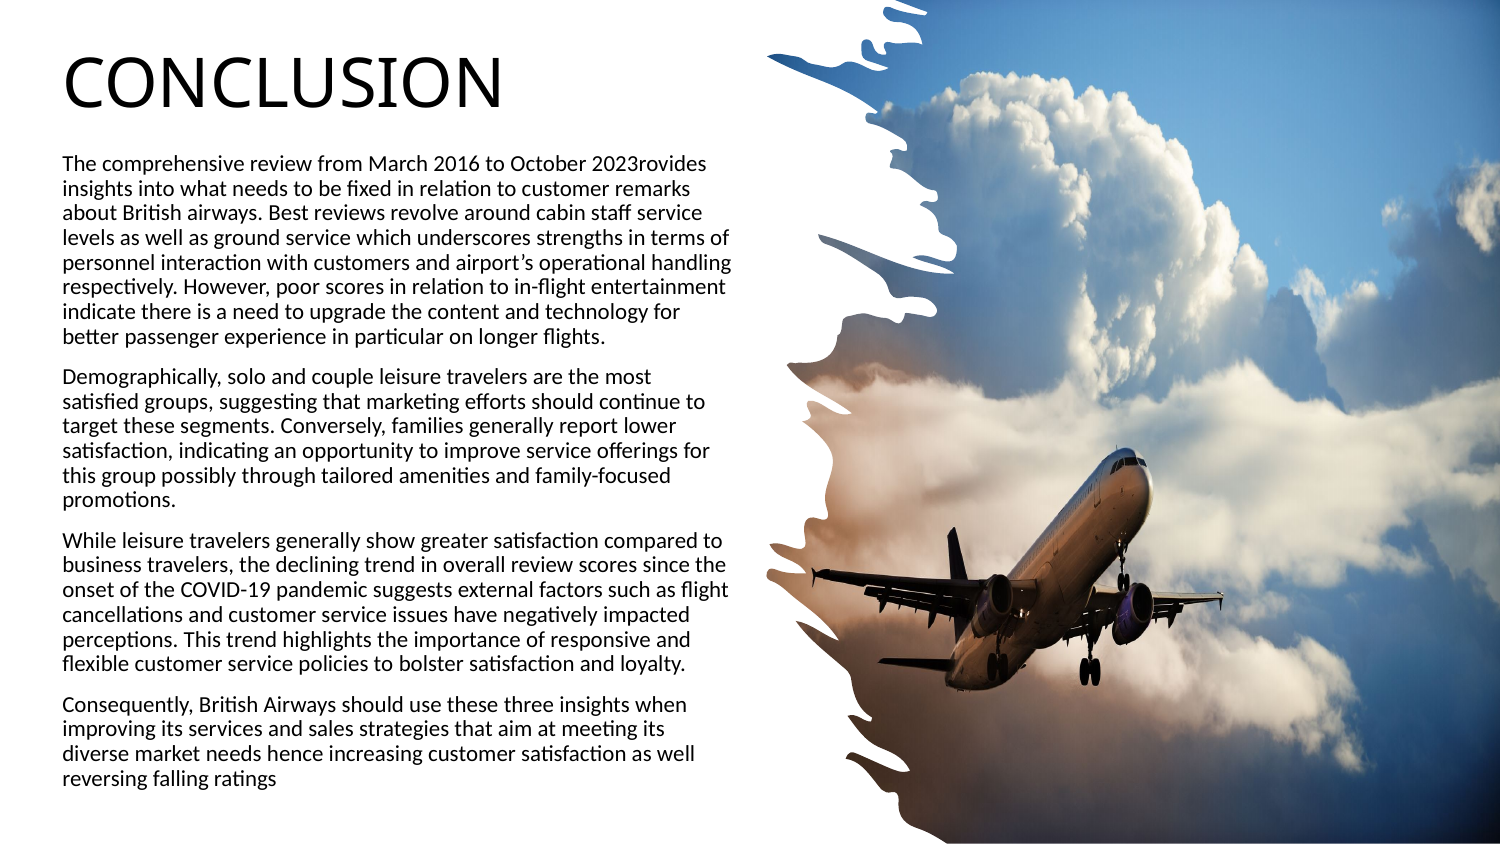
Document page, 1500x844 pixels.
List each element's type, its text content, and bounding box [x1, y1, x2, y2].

text_box [0, 0, 766, 844]
picture [766, 0, 1500, 844]
list The comprehensive review from March 2016 to October 2023rovides insights into what needs to be fixed in relation to customer remarks about British airways. Best reviews revolve around cabin staff service levels as well as ground service which underscores strengths in terms of personnel interaction with customers and airport’s operational handling respectively. However, poor scores in relation to in-flight entertainment indicate there is a need to upgrade the content and technology for better passenger experience in particular on longer flights. Demographically, solo and couple leisure travelers are the most satisfied groups, suggesting that marketing efforts should continue to target these segments. Conversely, families generally report lower satisfaction, indicating an opportunity to improve service offerings for this group possibly through tailored amenities and family-focused promotions. While leisure travelers generally show greater satisfaction compared to business travelers, the declining trend in overall review scores since the onset of the COVID-19 pandemic suggests external factors such as flight cancellations and customer service issues have negatively impacted perceptions. This trend highlights the importance of responsive and flexible customer service policies to bolster satisfaction and loyalty. Consequently, British Airways should use these three insights when improving its services and sales strategies that aim at meeting its diverse market needs hence increasing customer satisfaction as well reversing falling ratings [47, 144, 750, 760]
title CONCLUSION [47, 0, 750, 144]
